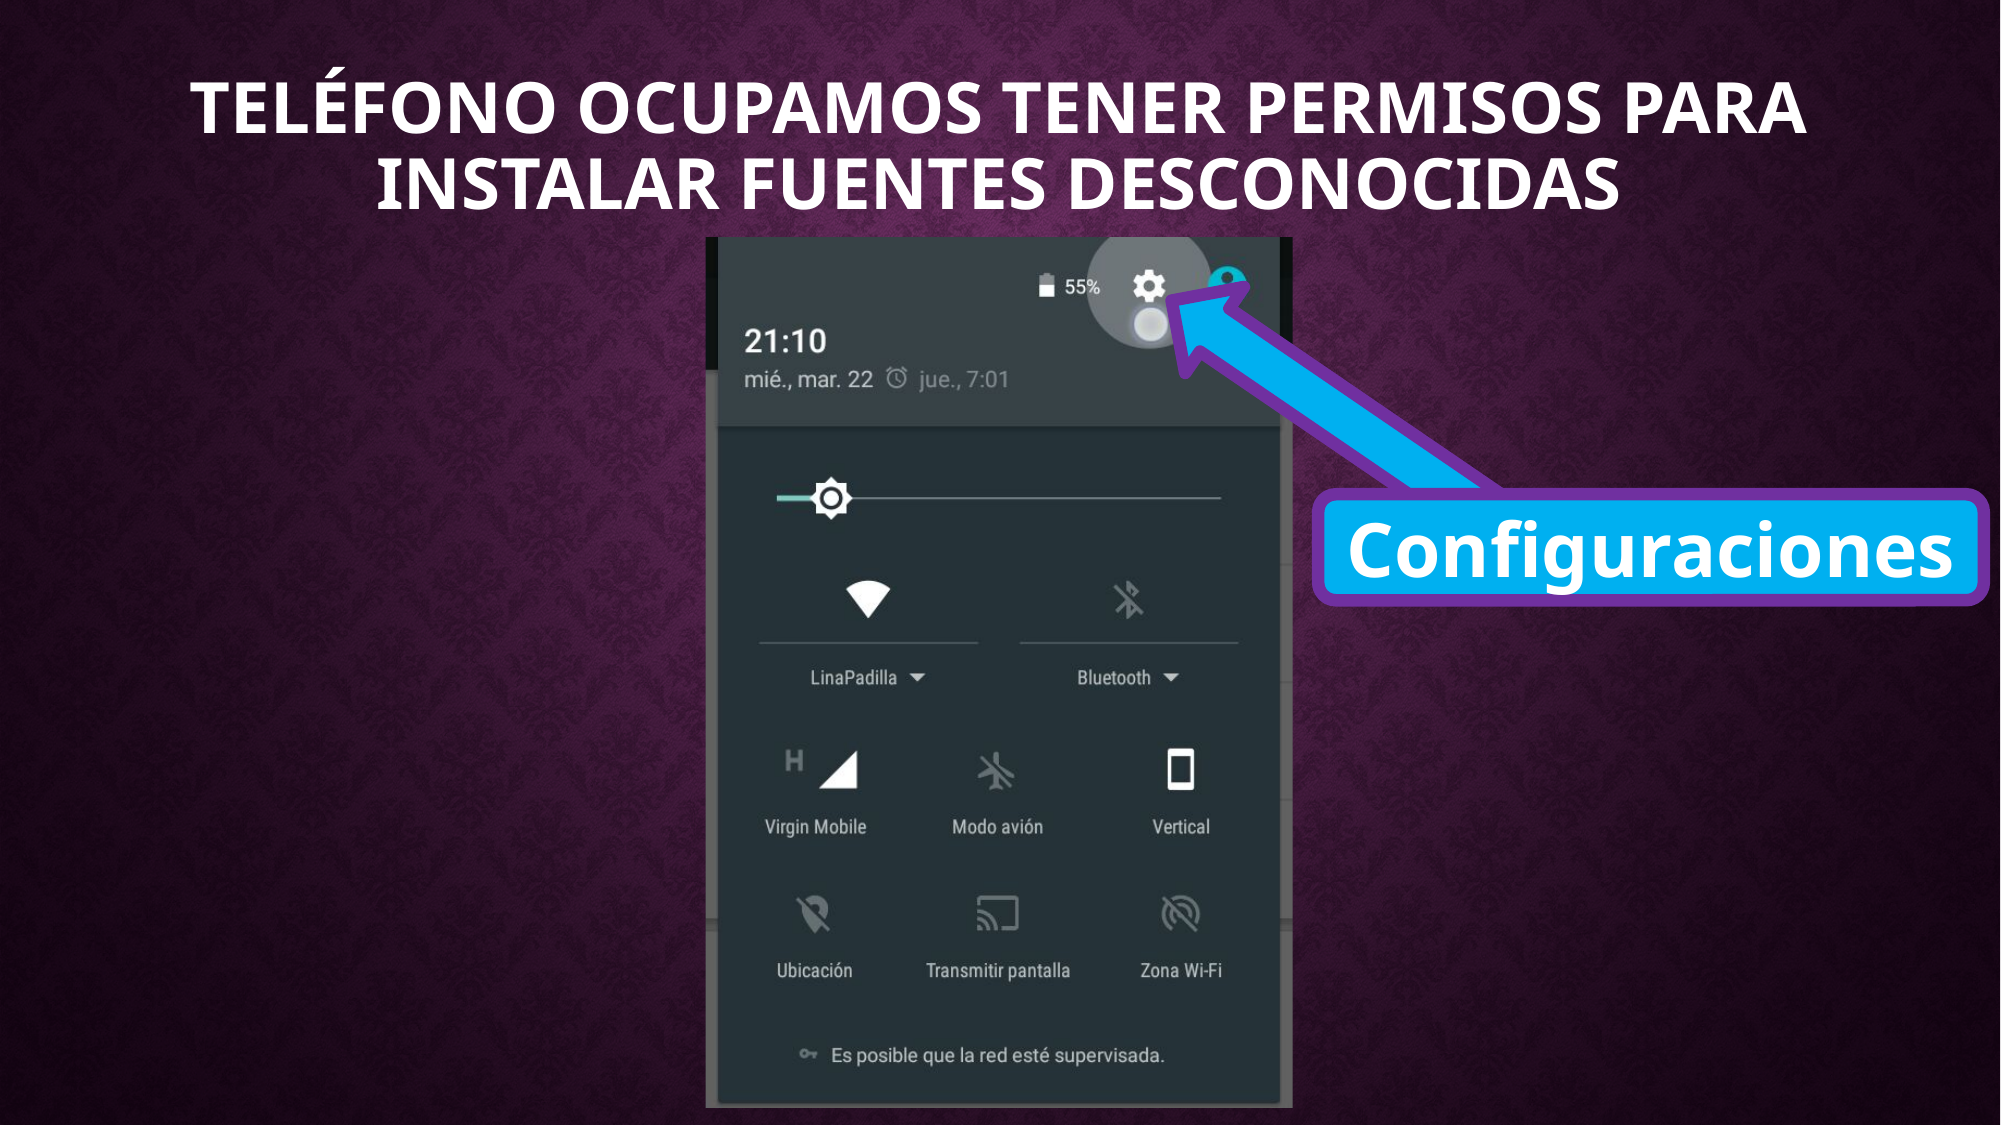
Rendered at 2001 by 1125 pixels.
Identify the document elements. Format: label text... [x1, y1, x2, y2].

text_box Configuraciones [1316, 492, 1986, 602]
title Teléfono ocupamos tener permisos para instalar fuentes desconocidas [149, 39, 1849, 258]
text_box [1300, 355, 1500, 492]
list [705, 237, 1294, 1109]
